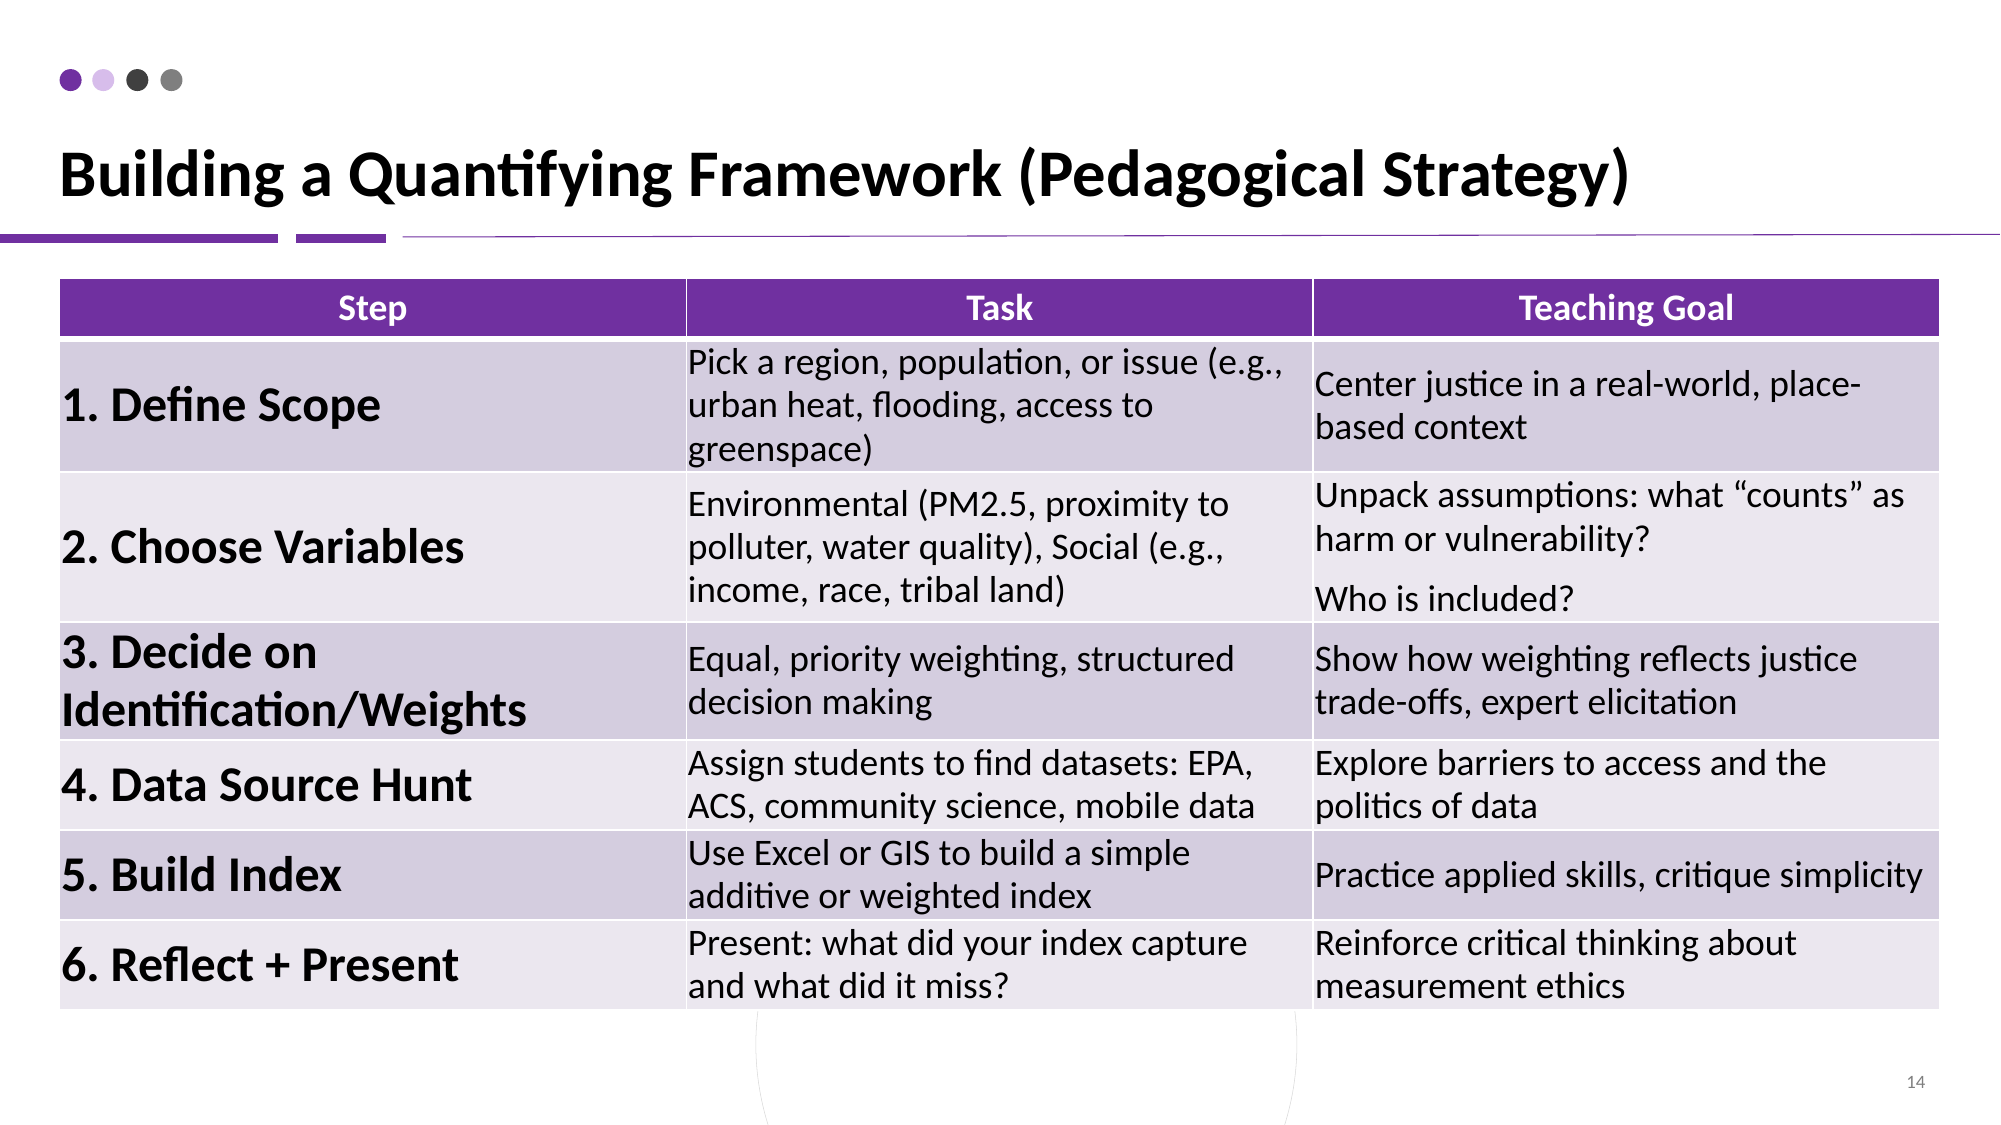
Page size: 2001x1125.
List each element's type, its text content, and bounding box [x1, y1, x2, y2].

table_cell Reinforce critical thinking about measurement ethics [1314, 921, 1939, 1009]
table_header Task [687, 279, 1312, 336]
table_cell Present: what did your index capture and what did it miss? [687, 921, 1312, 1009]
table_cell 1. Define Scope [60, 342, 686, 471]
table_header Step [60, 279, 686, 336]
slide_number 14 [1490, 1060, 1941, 1102]
table_cell Center justice in a real-world, place-based context [1314, 342, 1939, 471]
table_cell Show how weighting reflects justice trade-offs, expert elicitation [1314, 623, 1939, 739]
title Building a Quantifying Framework (Pedagogical Strategy) [59, 59, 1941, 211]
table_cell Unpack assumptions: what “counts” as harm or vulnerability? Who is included? [1314, 473, 1939, 621]
table_cell Pick a region, population, or issue (e.g., urban heat, flooding, access to greenspace) [687, 342, 1312, 471]
table_cell Explore barriers to access and the politics of data [1314, 741, 1939, 829]
table_cell 6. Reflect + Present [60, 921, 686, 1009]
table_cell 5. Build Index [60, 831, 686, 919]
table_cell 2. Choose Variables [60, 473, 686, 621]
table_cell Assign students to find datasets: EPA, ACS, community science, mobile data [687, 741, 1312, 829]
table_cell Equal, priority weighting, structured decision making [687, 623, 1312, 739]
table_cell Practice applied skills, critique simplicity [1314, 831, 1939, 919]
table_cell Use Excel or GIS to build a simple additive or weighted index [687, 831, 1312, 919]
table_cell 4. Data Source Hunt [60, 741, 686, 829]
table_cell 3. Decide on Identification/Weights [60, 623, 686, 739]
table_cell Environmental (PM2.5, proximity to polluter, water quality), Social (e.g., income, race, tribal land) [687, 473, 1312, 621]
table_header Teaching Goal [1314, 279, 1939, 336]
